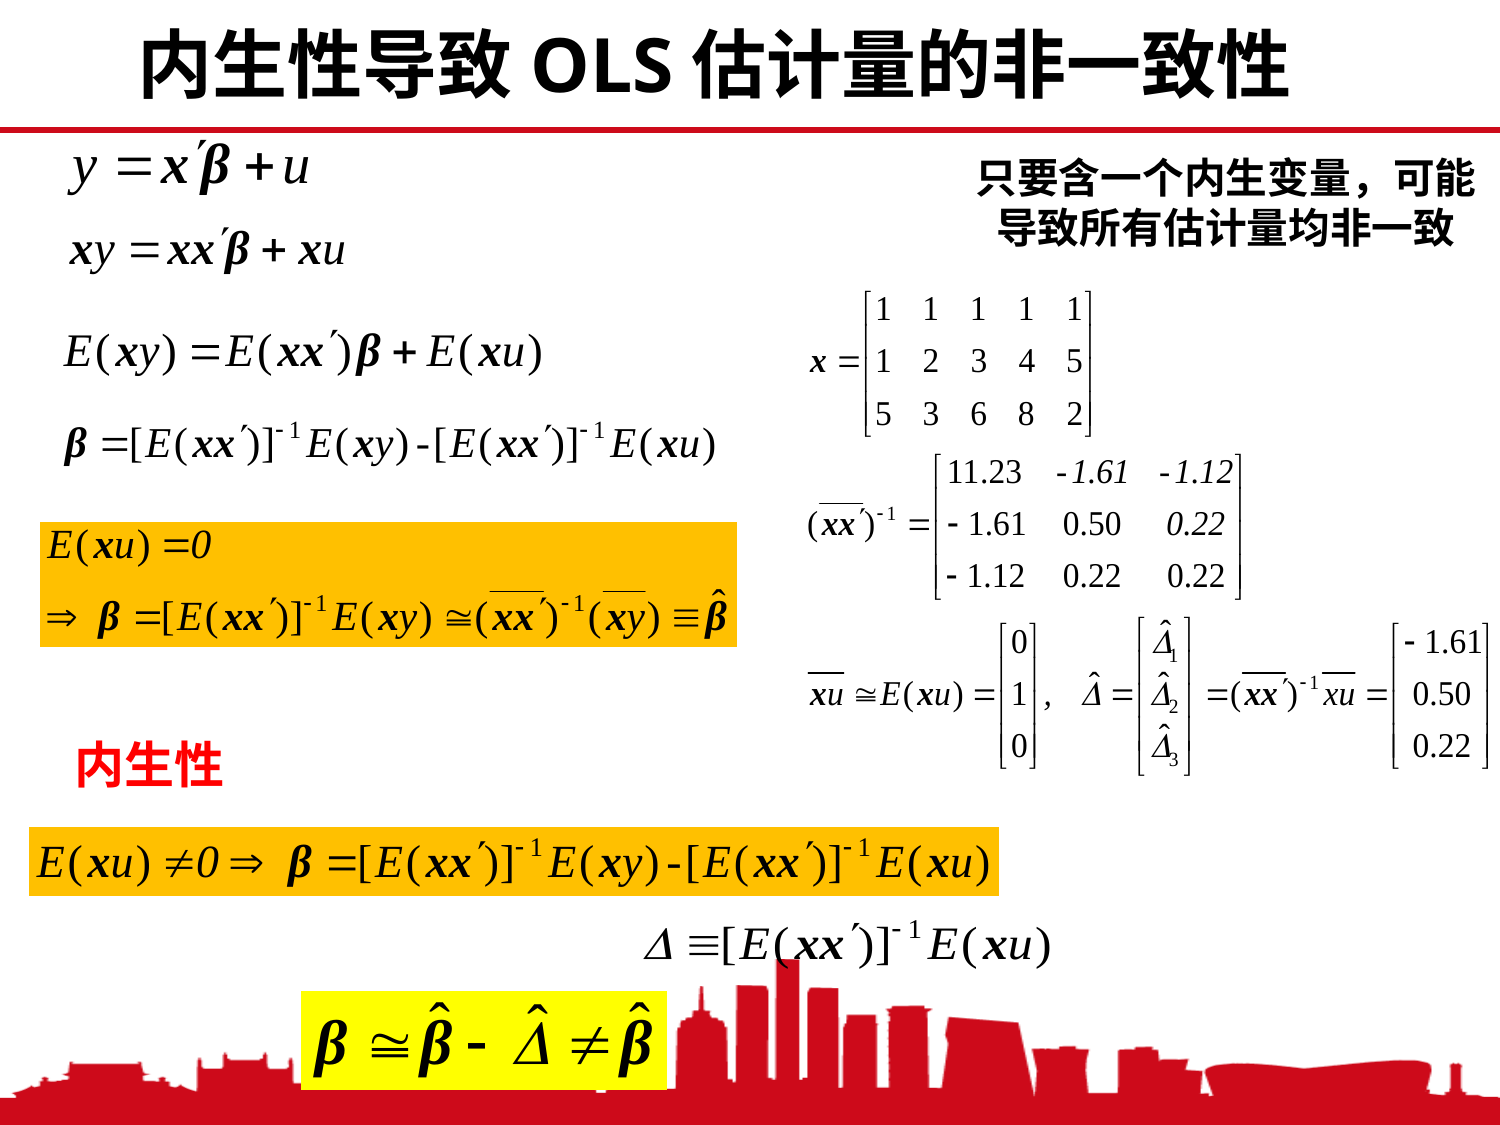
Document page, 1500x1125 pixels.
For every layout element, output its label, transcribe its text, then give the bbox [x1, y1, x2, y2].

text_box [634, 908, 1063, 979]
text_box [55, 323, 550, 386]
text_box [28, 827, 1000, 897]
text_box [39, 522, 738, 647]
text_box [59, 132, 323, 208]
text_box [55, 411, 726, 476]
text_box 内生性 [59, 696, 261, 801]
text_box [59, 221, 356, 285]
text_box 只要含一个内生变量，可能导致所有估计量均非一致 [958, 144, 1493, 260]
text_box 内生性导致OLS估计量的非一致性 [0, 10, 1465, 115]
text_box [300, 990, 668, 1091]
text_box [802, 284, 1500, 785]
picture [0, 959, 1500, 1125]
